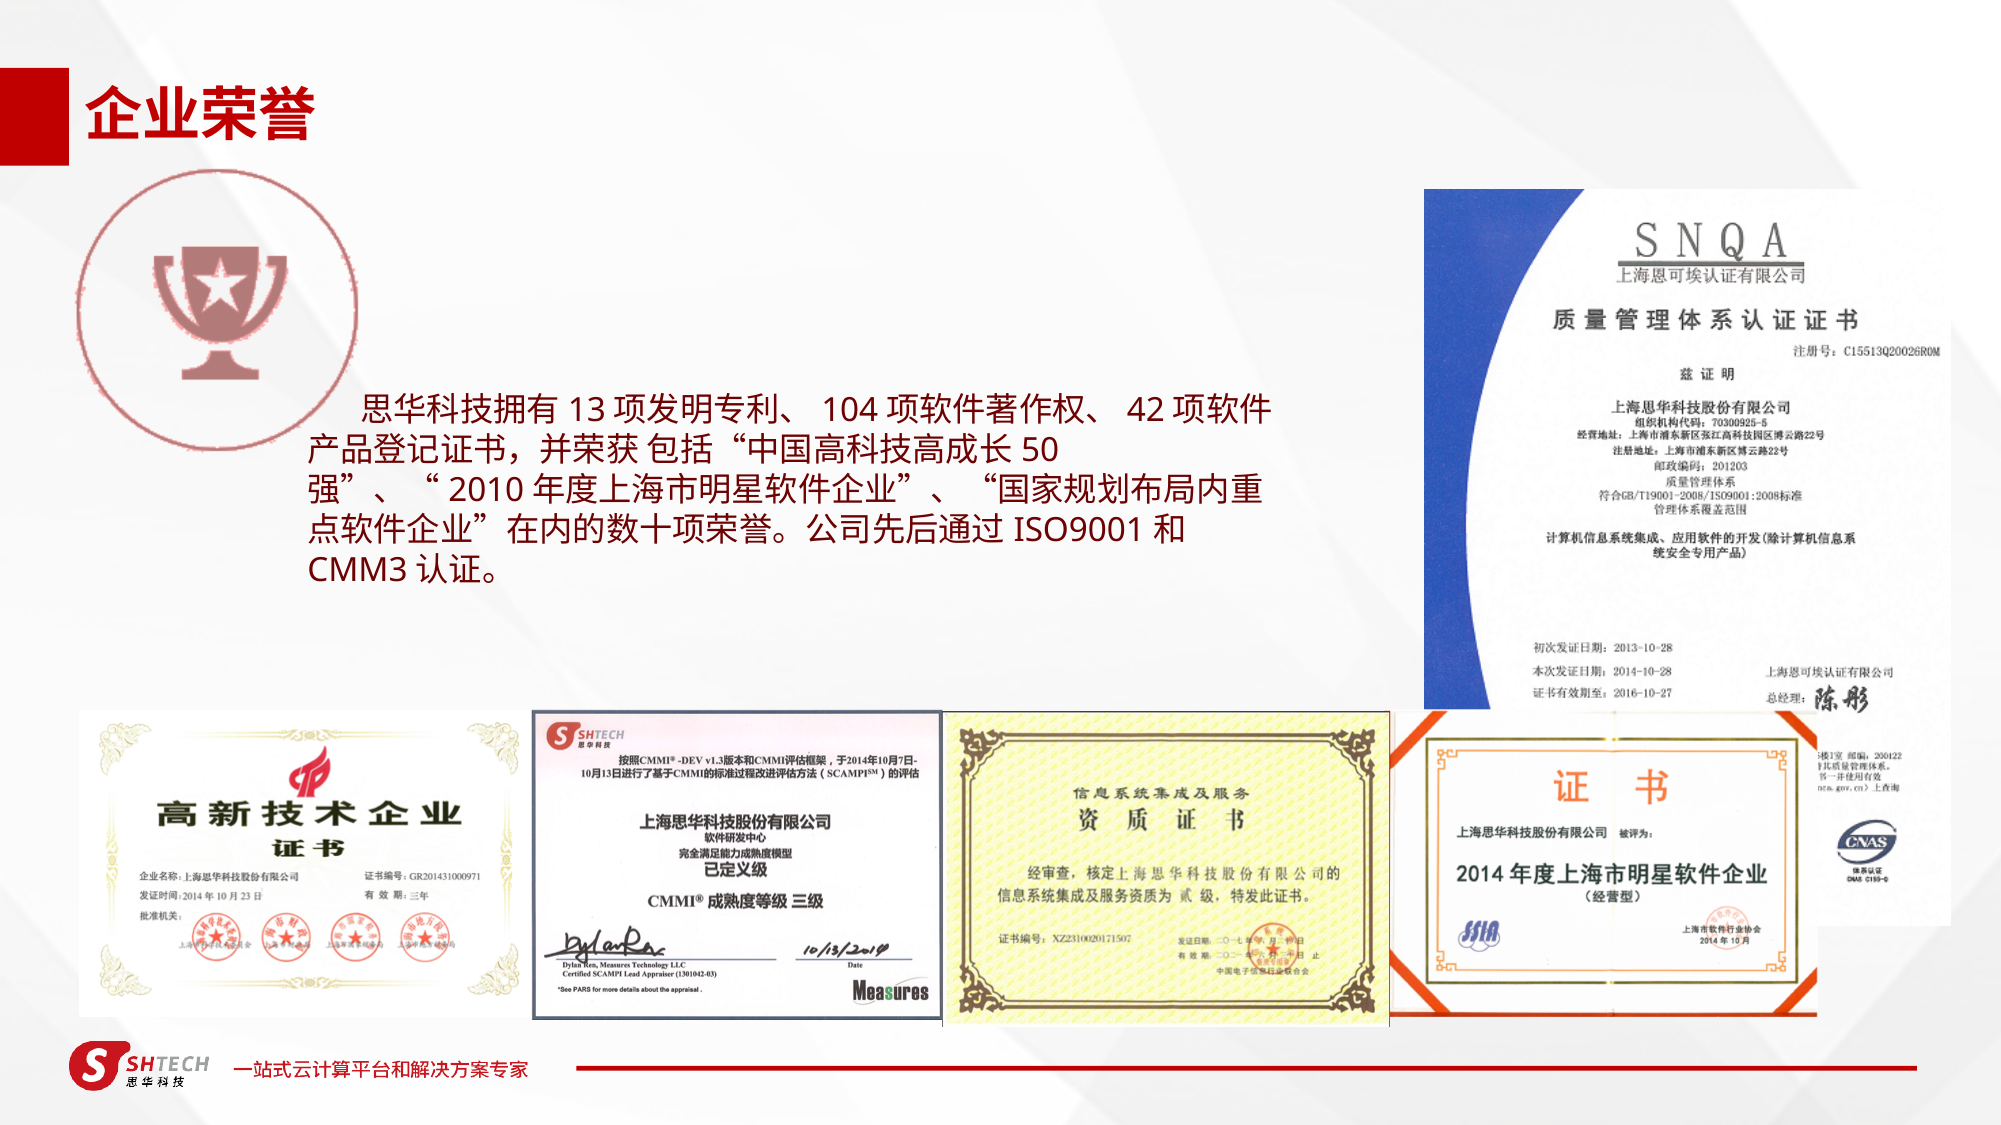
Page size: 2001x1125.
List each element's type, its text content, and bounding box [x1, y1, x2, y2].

title 企业荣誉 [69, 67, 1919, 166]
picture [35, 146, 418, 470]
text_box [79, 709, 1818, 1020]
picture [55, 1033, 545, 1100]
text_box 思华科技拥有13项发明专利、104项软件著作权、42项软件产品登记证书，并荣获 包括“中国高科技高成长50强”、“2010年度上海市明星软件企业”、“国家规划布局内重点软件企业”在内的数十项荣誉。公司先后通过ISO9001和CMM3认证。 [292, 380, 1293, 596]
picture [1424, 189, 1951, 926]
picture [942, 711, 1390, 1027]
